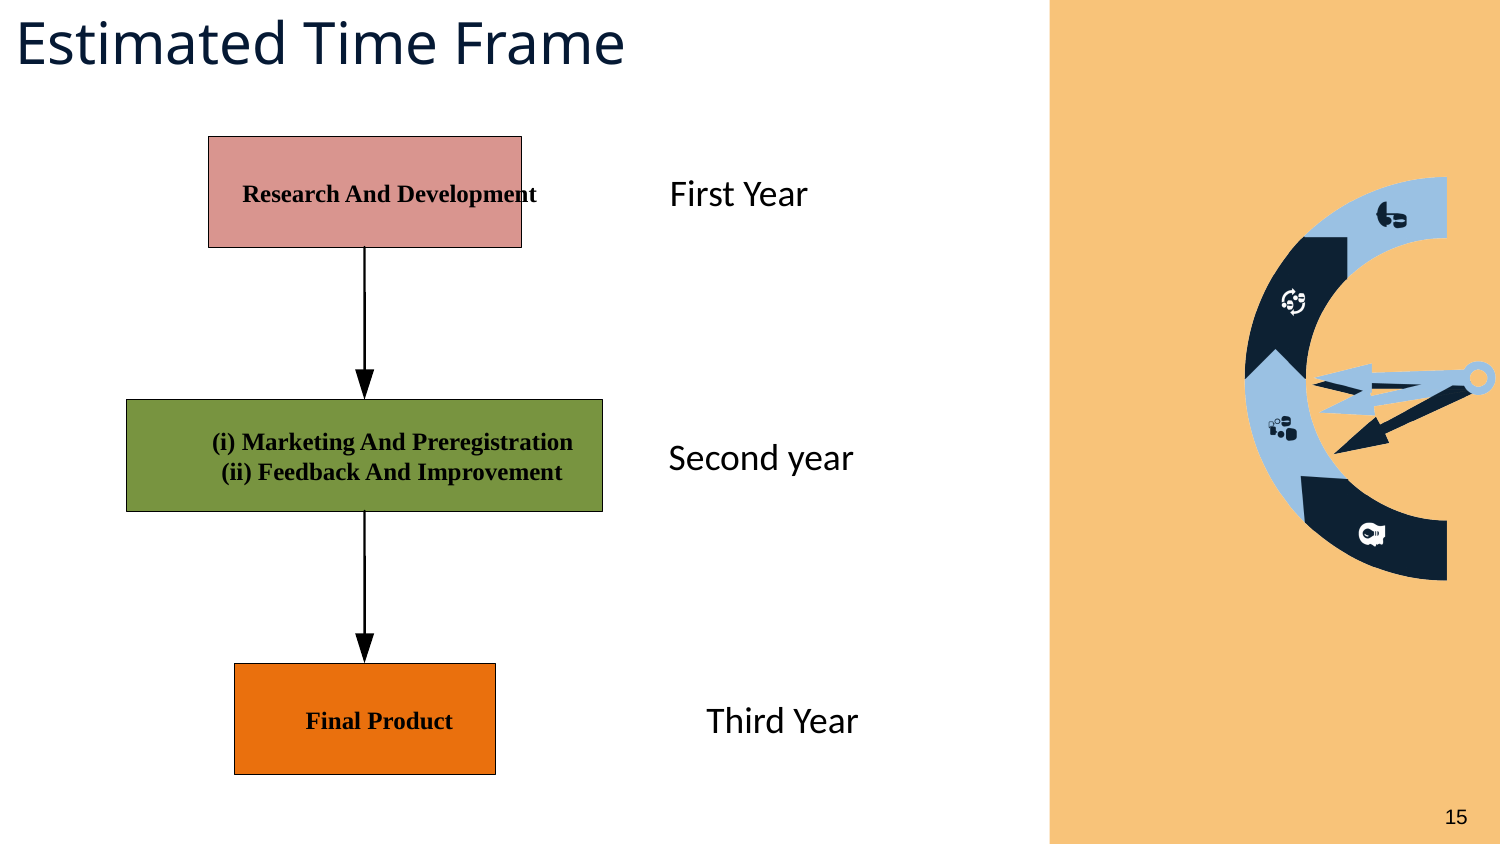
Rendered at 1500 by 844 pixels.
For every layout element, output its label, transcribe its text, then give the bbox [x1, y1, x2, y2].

picture [1155, 173, 1500, 595]
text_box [122, 132, 862, 778]
text_box 15 [1411, 786, 1500, 844]
title Estimated Time Frame [0, 3, 989, 92]
